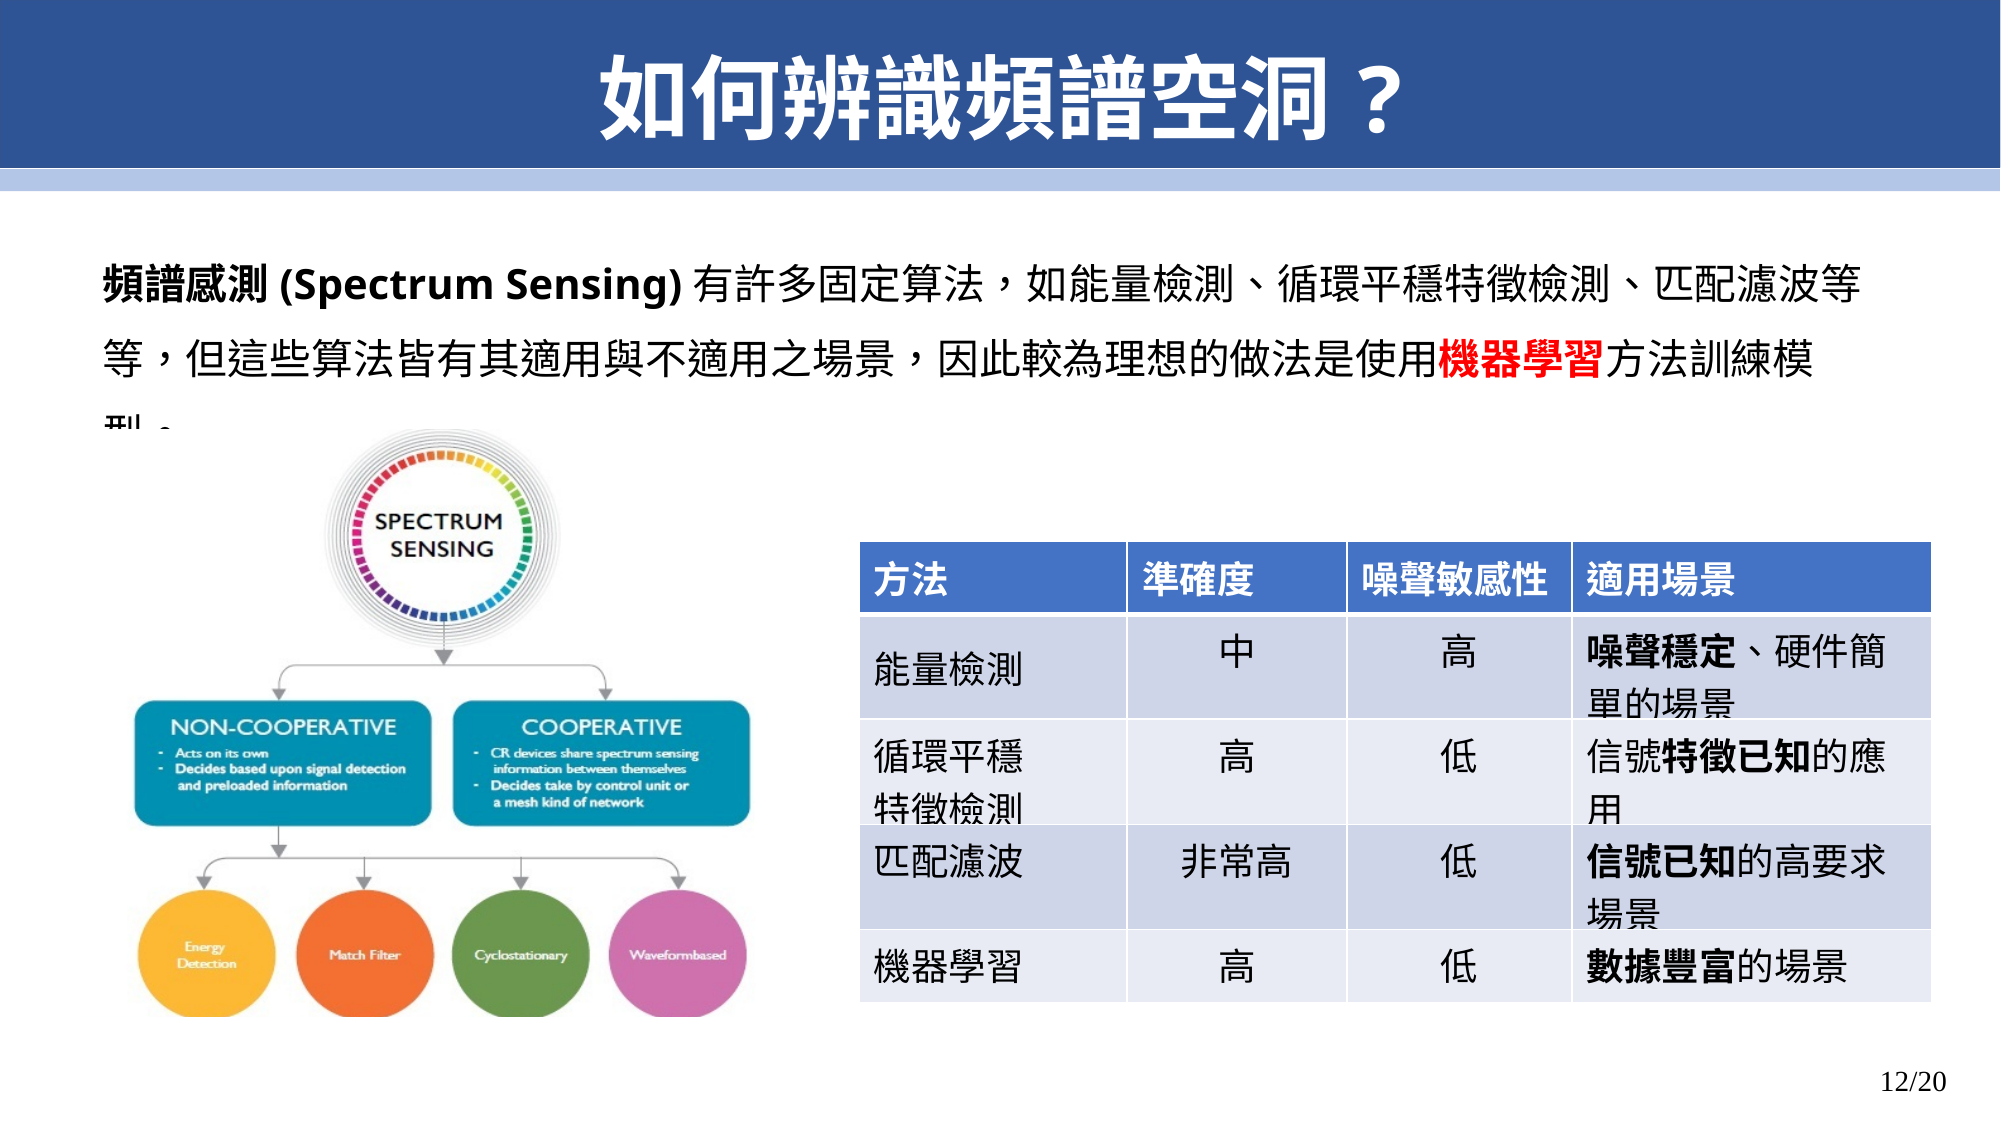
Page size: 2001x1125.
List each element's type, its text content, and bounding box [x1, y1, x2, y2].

table_cell 能量檢測 [860, 617, 1126, 718]
table_cell 機器學習 [860, 930, 1126, 1002]
text_box 頻譜感測(Spectrum Sensing)有許多固定算法，如能量檢測、循環平穩特徵檢測、匹配濾波等等，但這些算法皆有其適用與不適用之場景，因此較為理想的做法是使用機器學習方法訓練模型。 [87, 225, 1890, 465]
table_cell 非常高 [1128, 825, 1346, 929]
table_header 準確度 [1128, 542, 1346, 612]
table_cell 循環平穩 特徵檢測 [860, 720, 1126, 824]
table_header 適用場景 [1573, 542, 1931, 612]
table_cell 信號已知的高要求場景 [1573, 825, 1931, 929]
table_cell 信號特徵已知的應用 [1573, 720, 1931, 824]
table_cell 高 [1348, 617, 1571, 718]
picture [0, 168, 2001, 1125]
table_cell 低 [1348, 930, 1571, 1002]
table_cell 高 [1128, 720, 1346, 824]
table_cell 中 [1128, 617, 1346, 718]
table_cell 低 [1348, 720, 1571, 824]
table_cell 低 [1348, 825, 1571, 929]
table_header 方法 [860, 542, 1126, 612]
table_cell 高 [1128, 930, 1346, 1002]
text_box 如何辨識頻譜空洞? [0, 0, 2000, 194]
table_header 噪聲敏感性 [1348, 542, 1571, 612]
table_cell 數據豐富的場景 [1573, 930, 1931, 1002]
table_cell 噪聲穩定、硬件簡單的場景 [1573, 617, 1931, 718]
table_cell 匹配濾波 [860, 825, 1126, 929]
